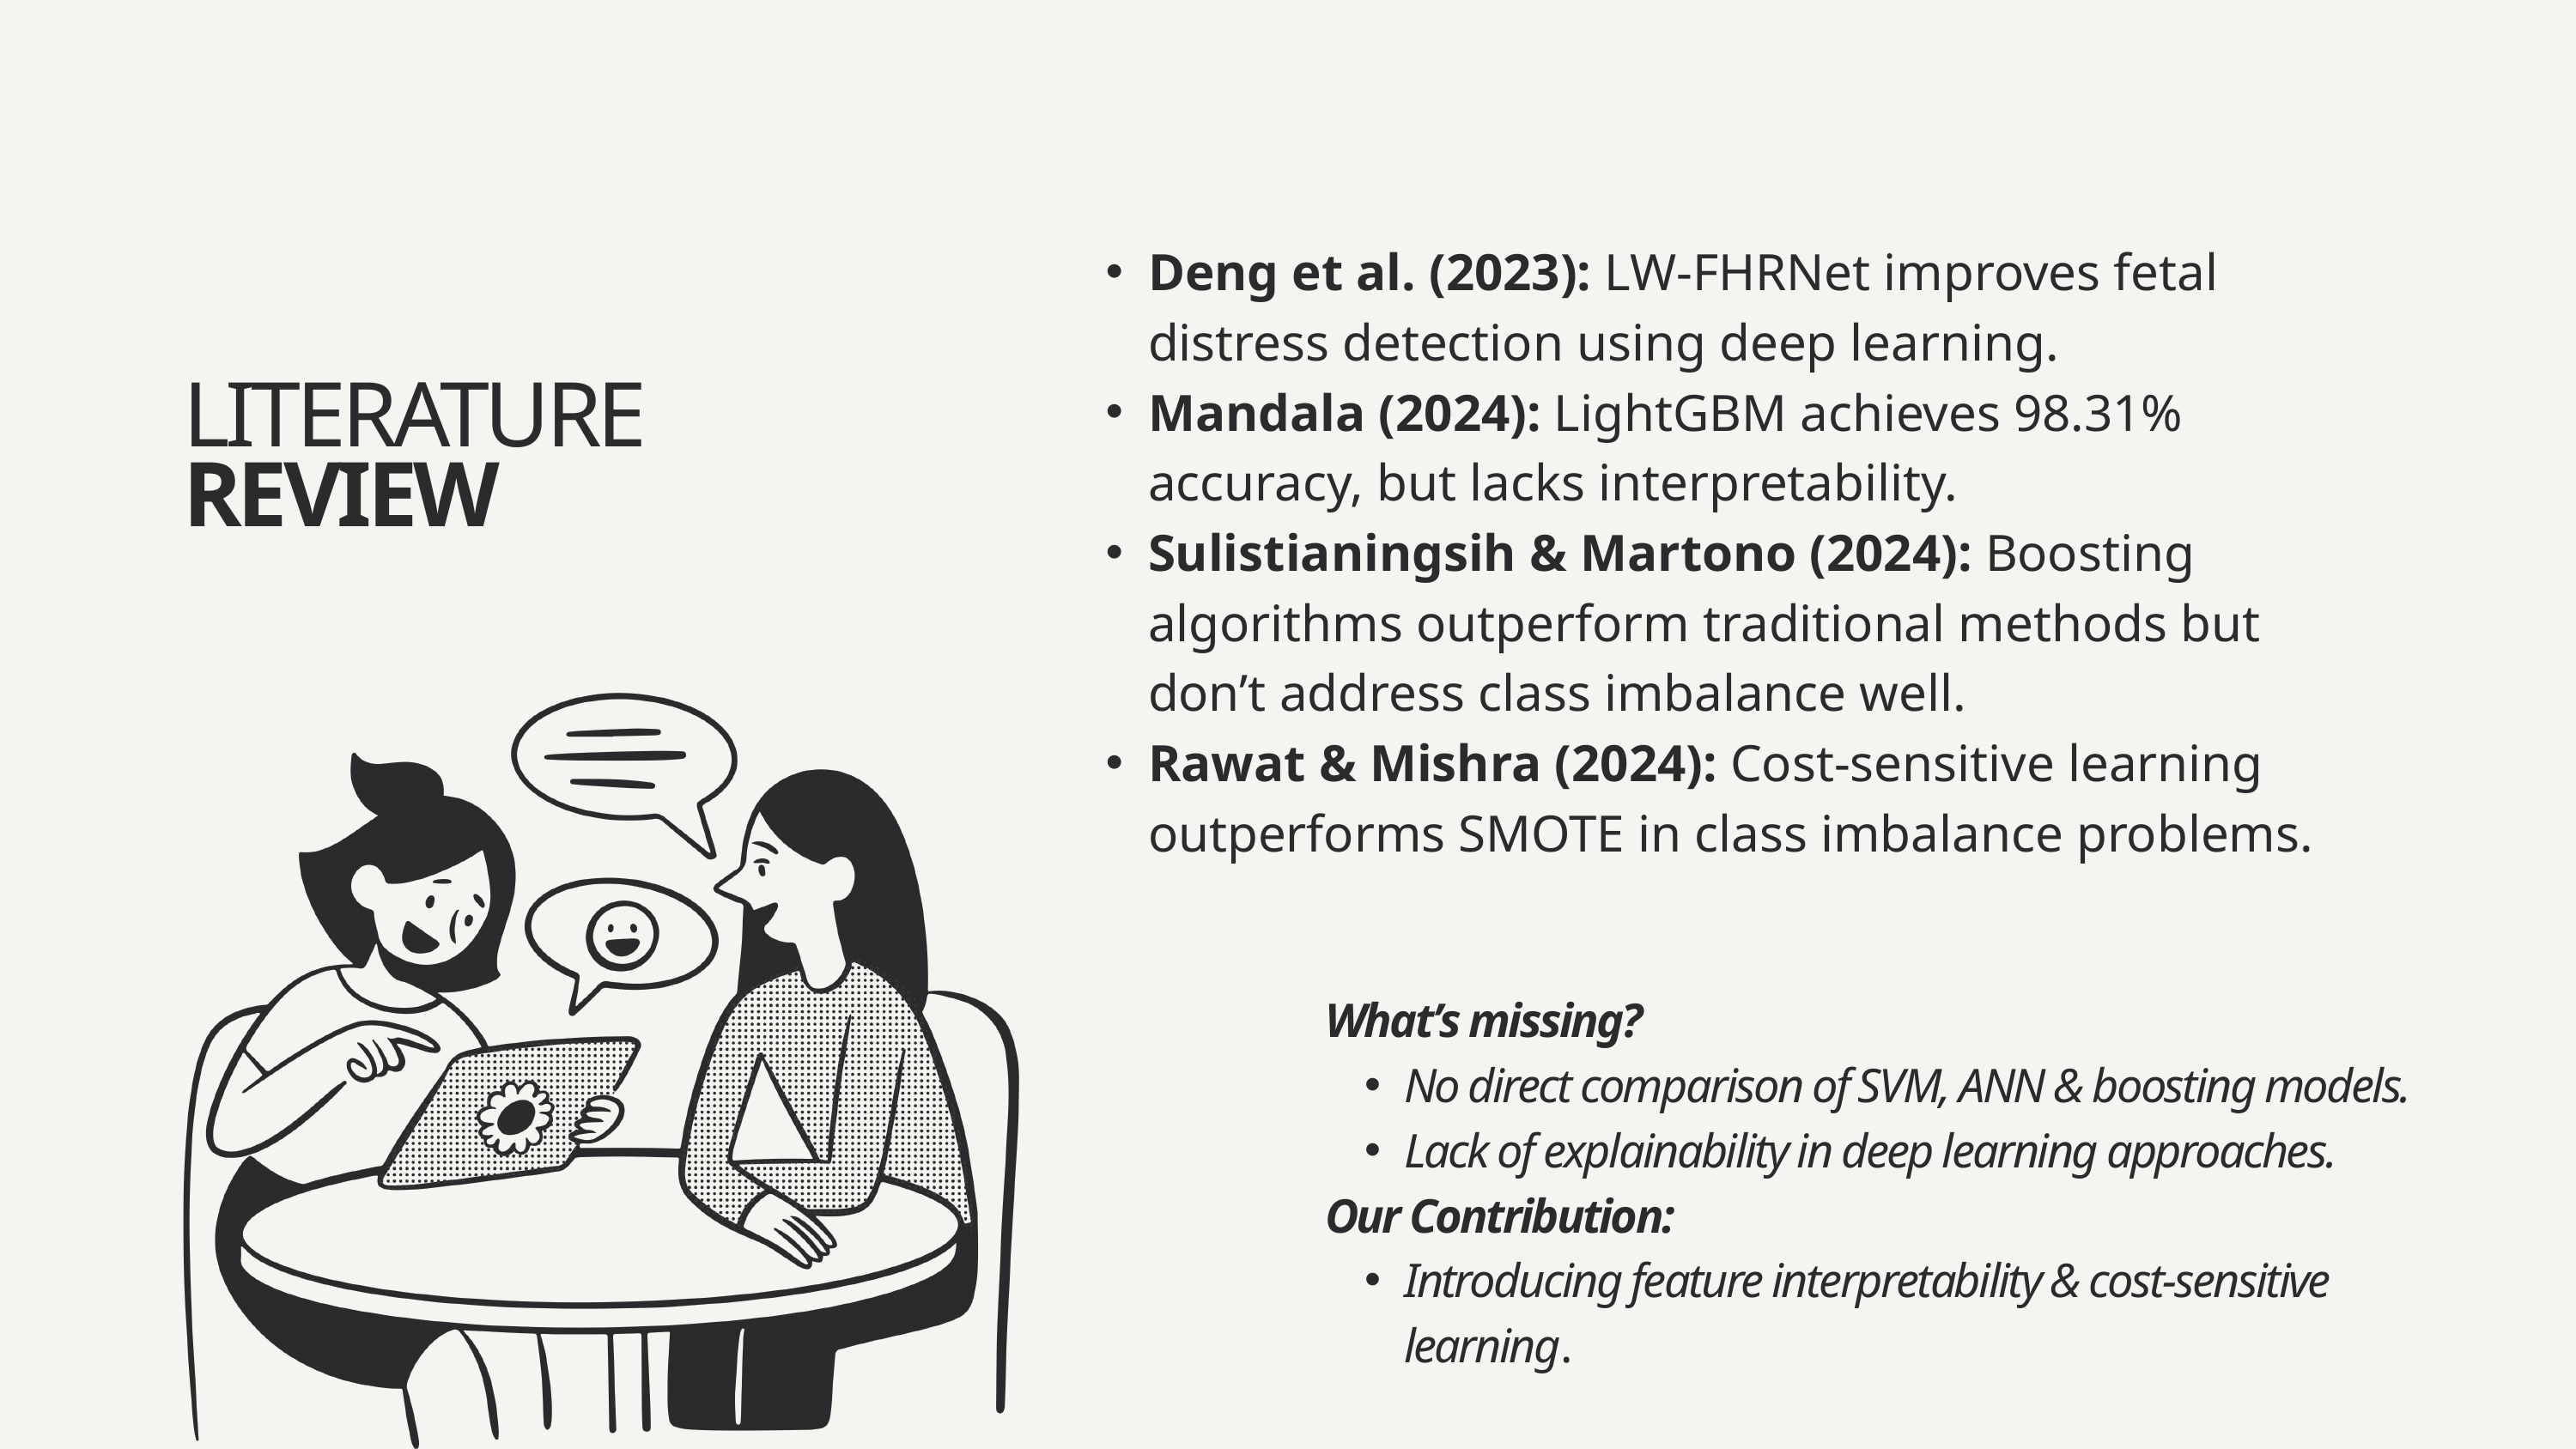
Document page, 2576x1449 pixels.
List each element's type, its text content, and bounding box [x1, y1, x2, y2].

text_box LITERATURE REVIEW [183, 384, 795, 545]
text_box What’s missing? No direct comparison of SVM, ANN & boosting models. Lack of explainability in deep learning approaches. Our Contribution: Introducing feature interpretability & cost-sensitive learning. [1325, 981, 2432, 1373]
text_box [183, 693, 1019, 1449]
text_box Deng et al. (2023): LW-FHRNet improves fetal distress detection using deep learning. Mandala (2024): LightGBM achieves 98.31% accuracy, but lacks interpretability. Sulistianingsih & Martono (2024): Boosting algorithms outperform traditional methods but don’t address class imbalance well. Rawat & Mishra (2024): Cost-sensitive learning outperforms SMOTE in class imbalance problems. [1062, 230, 2374, 862]
